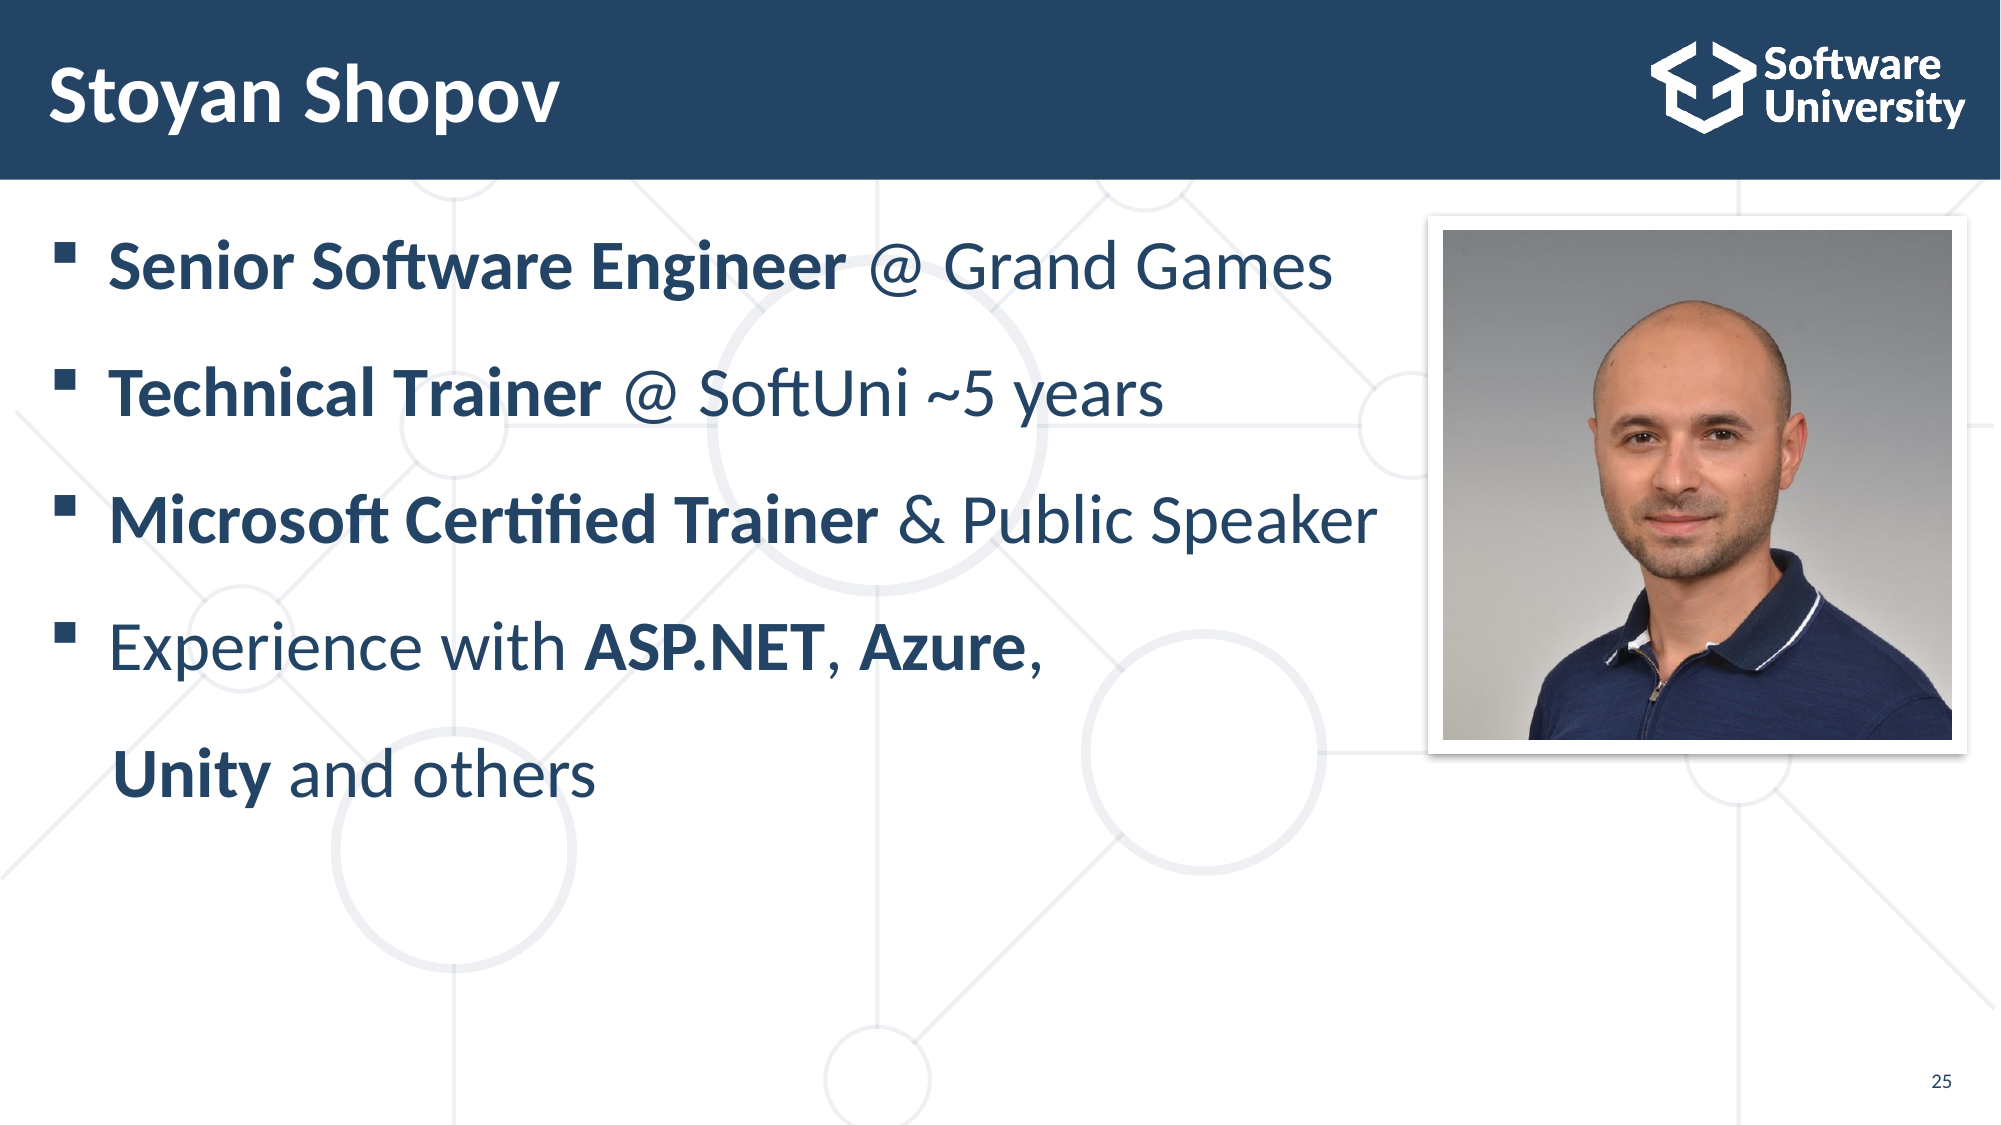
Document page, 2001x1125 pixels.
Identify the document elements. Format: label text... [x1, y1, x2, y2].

list Senior Software Engineer @ Grand Games Technical Тrainer @ SoftUni ~5 years Microsoft Certified Trainer & Public Speaker Experience with ASP.NET, Azure, Unity and others [31, 196, 1970, 1104]
picture [1651, 41, 1966, 134]
title Stoyan Shopov [31, 16, 1625, 162]
picture [1442, 230, 1953, 740]
